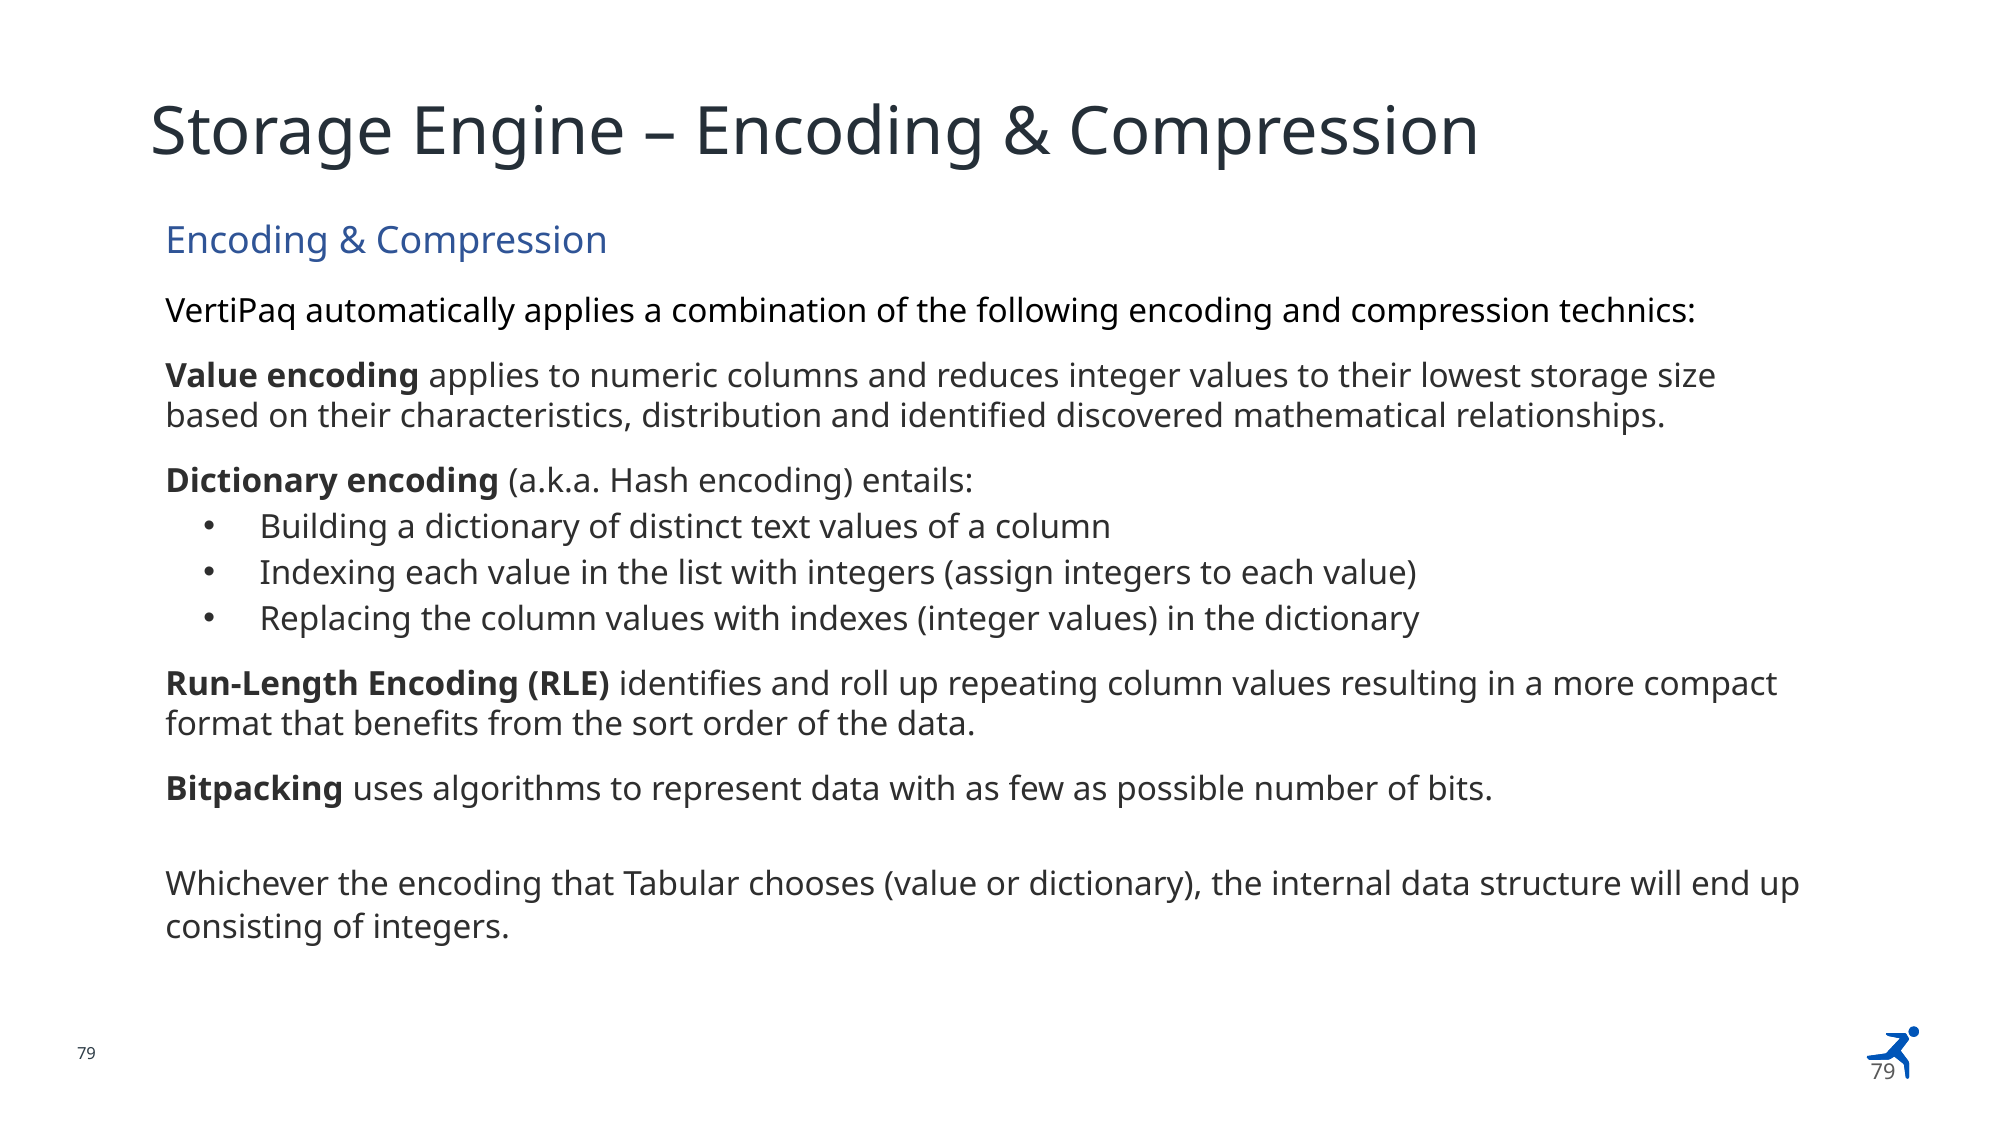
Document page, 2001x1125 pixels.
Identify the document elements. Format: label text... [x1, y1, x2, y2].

slide_number 79 [1842, 1042, 1924, 1103]
list Encoding & Compression VertiPaq automatically applies a combination of the following encoding and compression technics: Value encoding applies to numeric columns and reduces integer values to their lowest storage size based on their characteristics, distribution and identified discovered mathematical relationships. Dictionary encoding (a.k.a. Hash encoding) entails: Building a dictionary of distinct text values of a column Indexing each value in the list with integers (assign integers to each value) Replacing the column values with indexes (integer values) in the dictionary Run-Length Encoding (RLE) identifies and roll up repeating column values resulting in a more compact format that benefits from the sort order of the data. Bitpacking uses algorithms to represent data with as few as possible number of bits. Whichever the encoding that Tabular chooses (value or dictionary), the internal data structure will end up consisting of integers. [150, 205, 1836, 1053]
title Storage Engine – Encoding & Compression [150, 100, 1847, 169]
